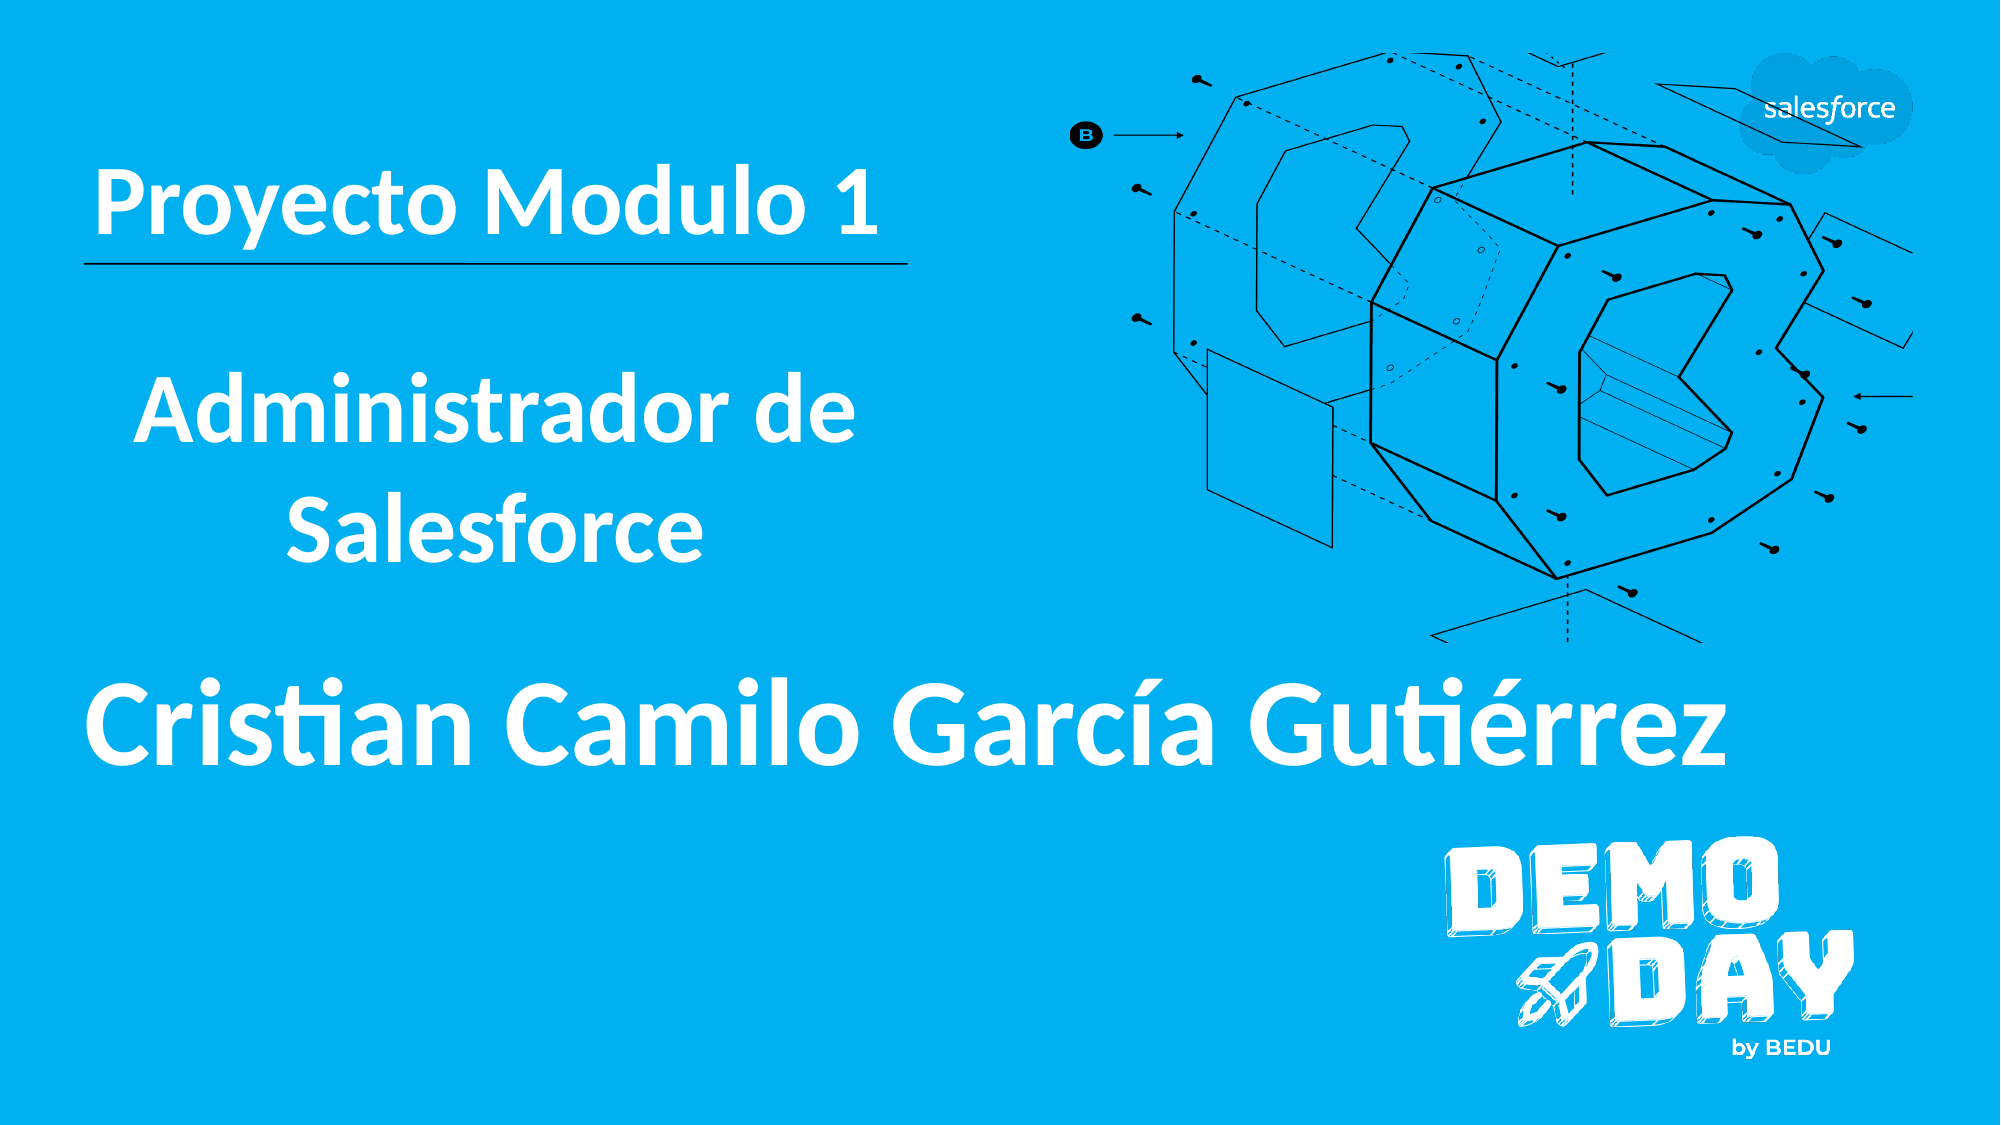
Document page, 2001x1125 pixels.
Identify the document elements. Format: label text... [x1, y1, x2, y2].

picture [1704, 837, 1778, 925]
picture [1780, 930, 1853, 1018]
picture [1827, 96, 1842, 124]
picture [1133, 185, 1140, 191]
picture [1863, 301, 1870, 307]
text_box Proyecto Modulo 1 [0, 127, 1064, 263]
picture [1697, 934, 1773, 1023]
picture [1754, 232, 1761, 238]
picture [1882, 103, 1894, 117]
picture [1611, 937, 1685, 1027]
text_box Administrador de Salesforce [0, 334, 1064, 590]
picture [1834, 241, 1841, 247]
picture [1800, 372, 1809, 378]
picture [1448, 847, 1523, 932]
picture [1766, 105, 1775, 115]
picture [1779, 103, 1791, 117]
picture [1784, 1040, 1795, 1055]
picture [1071, 123, 1102, 148]
picture [1747, 1044, 1756, 1059]
picture [1799, 1040, 1813, 1055]
picture [1842, 103, 1855, 117]
picture [1767, 1040, 1780, 1055]
picture [1607, 841, 1694, 929]
picture [1447, 931, 1454, 937]
picture [1825, 496, 1833, 501]
picture [1733, 1039, 1745, 1055]
picture [1533, 844, 1599, 934]
picture [1133, 315, 1141, 320]
picture [1818, 105, 1828, 116]
picture [1771, 547, 1778, 553]
picture [1517, 942, 1598, 1026]
picture [1193, 76, 1200, 82]
picture [1801, 103, 1814, 117]
text_box Cristian Camilo García Gutiérrez [55, 632, 1760, 798]
picture [1519, 993, 1550, 1026]
picture [1817, 1040, 1829, 1055]
picture [1869, 103, 1879, 117]
picture [1558, 514, 1565, 520]
